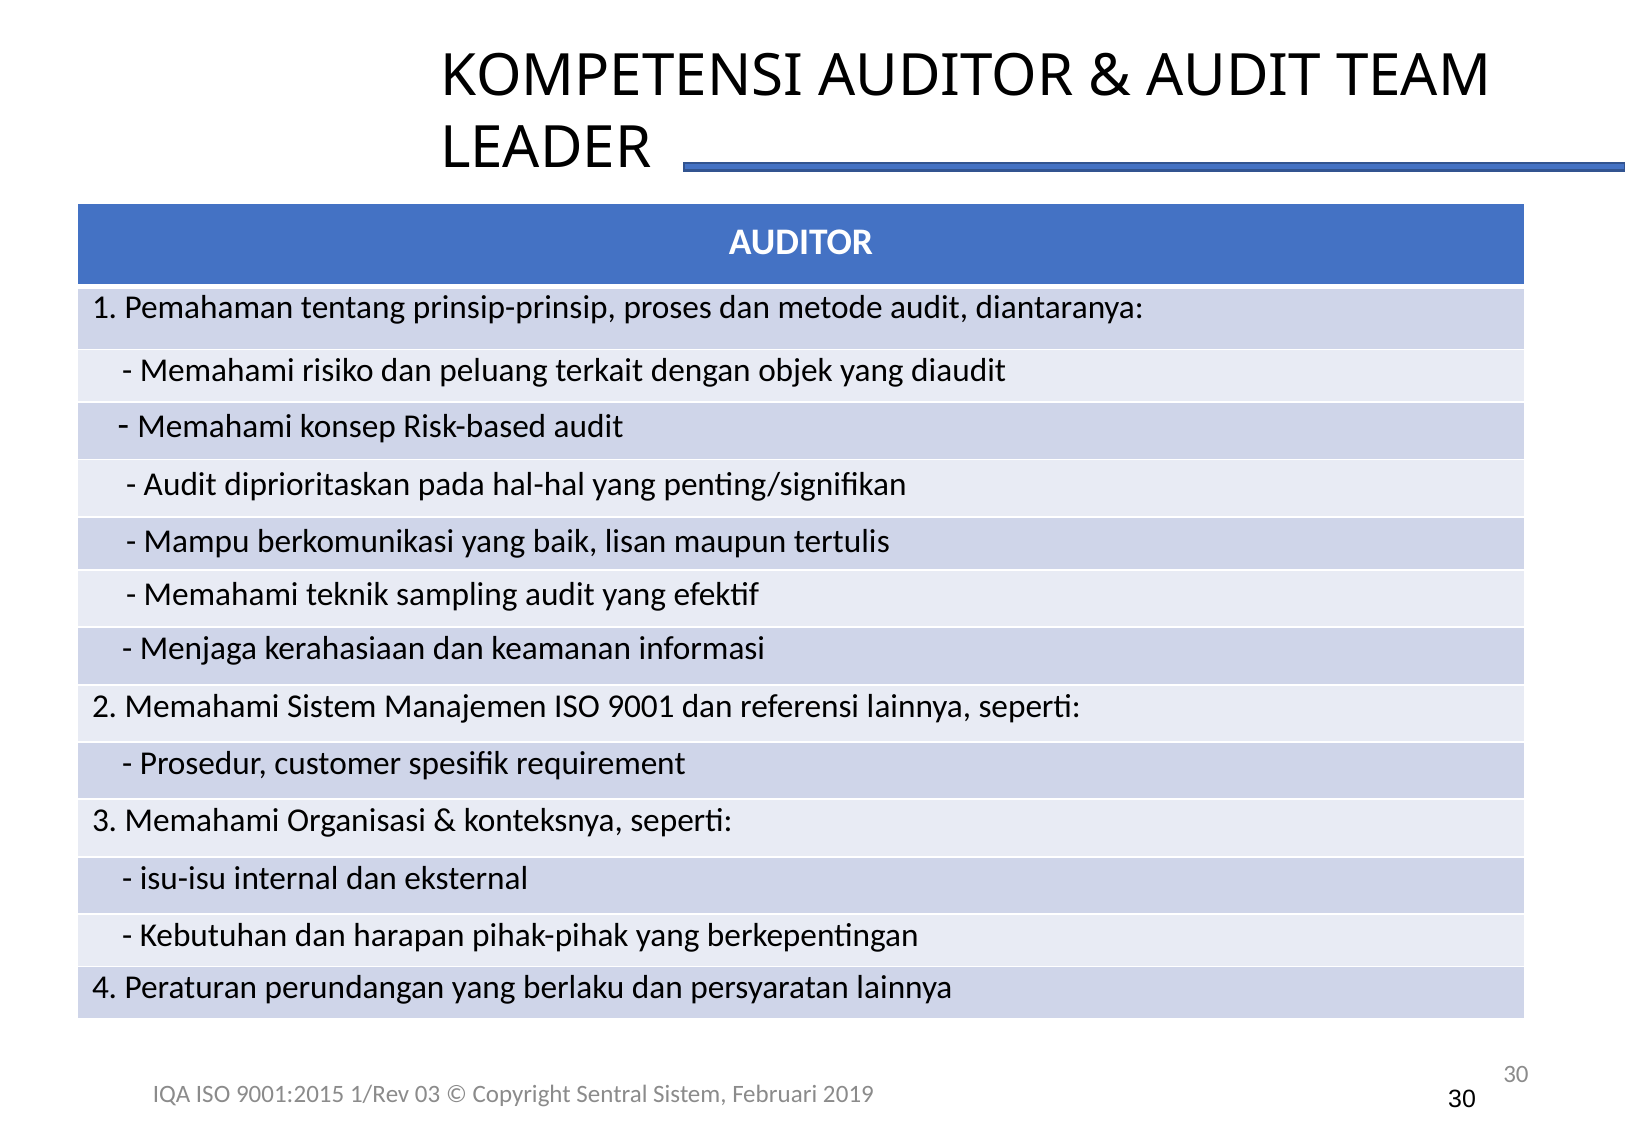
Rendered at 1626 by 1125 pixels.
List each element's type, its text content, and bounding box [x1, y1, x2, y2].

text_box 30 [1433, 1074, 1625, 1125]
table_cell 1. Pemahaman tentang prinsip-prinsip, proses dan metode audit, diantaranya: [78, 289, 1524, 349]
slide_number 30 [1164, 1042, 1544, 1103]
table_cell - Prosedur, customer spesifik requirement [78, 743, 1524, 798]
table_cell - isu-isu internal dan eksternal [78, 858, 1524, 913]
footer IQA ISO 9001:2015 1/Rev 03 © Copyright Sentral Sistem, Februari 2019 [137, 1062, 1037, 1123]
table_cell 4. Peraturan perundangan yang berlaku dan persyaratan lainnya [78, 967, 1524, 1018]
table_cell - Memahami risiko dan peluang terkait dengan objek yang diaudit [78, 350, 1524, 401]
table_cell - Memahami teknik sampling audit yang efektif [78, 571, 1524, 626]
table_cell - Menjaga kerahasiaan dan keamanan informasi [78, 628, 1524, 684]
table_cell - Mampu berkomunikasi yang baik, lisan maupun tertulis [78, 518, 1524, 569]
table_cell 3. Memahami Organisasi & konteksnya, seperti: [78, 800, 1524, 856]
title KOMPETENSI AUDITOR & AUDIT TEAM LEADER [425, 16, 1558, 204]
table_cell 2. Memahami Sistem Manajemen ISO 9001 dan referensi lainnya, seperti: [78, 686, 1524, 741]
text_box [683, 162, 1625, 172]
table_cell - Kebutuhan dan harapan pihak-pihak yang berkepentingan [78, 915, 1524, 966]
table_cell - Memahami konsep Risk-based audit [78, 403, 1524, 459]
table_cell - Audit diprioritaskan pada hal-hal yang penting/signifikan [78, 460, 1524, 516]
table_header AUDITOR [78, 204, 1524, 284]
